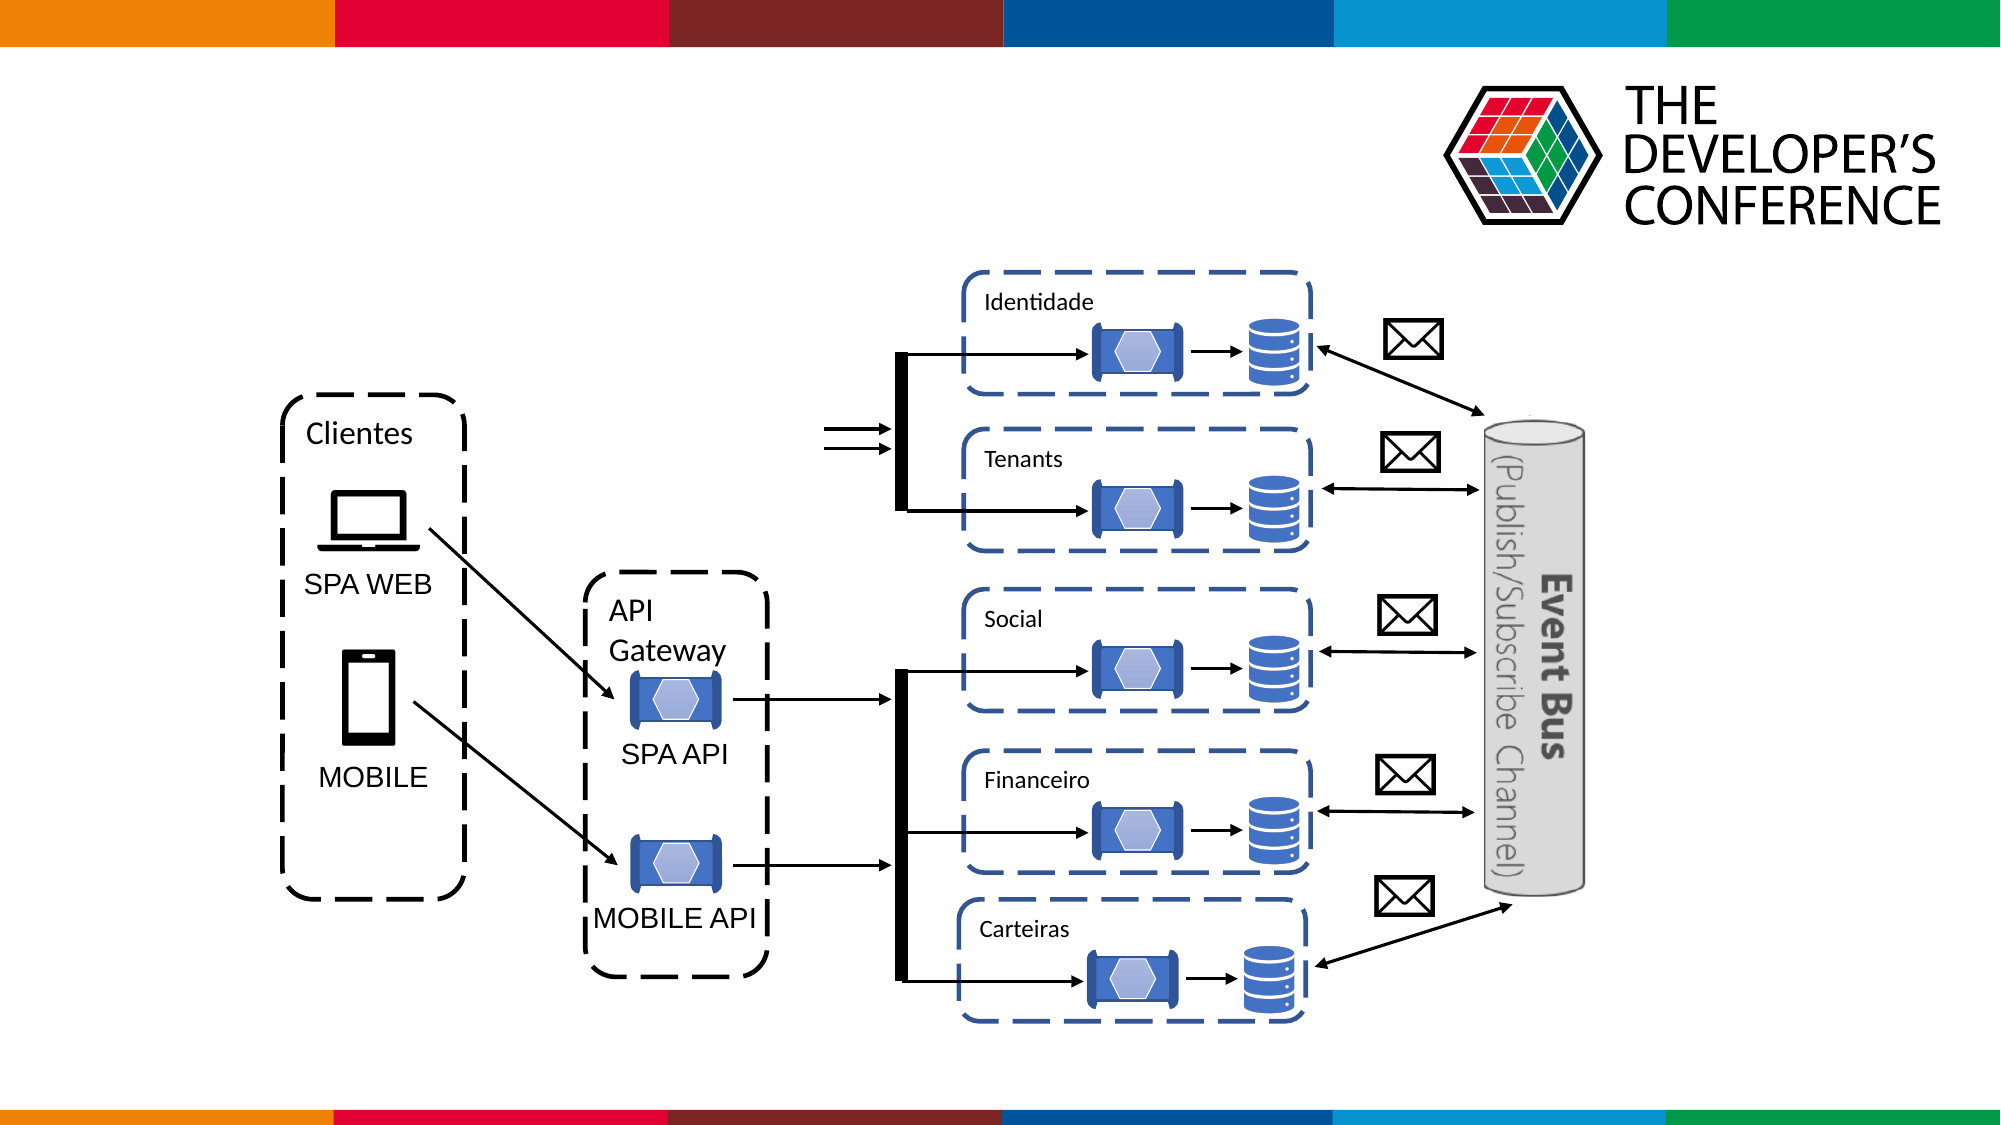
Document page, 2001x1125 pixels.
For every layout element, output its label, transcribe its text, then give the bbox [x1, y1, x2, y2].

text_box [1096, 805, 1179, 856]
text_box Carteiras [957, 898, 1307, 1023]
picture [1369, 739, 1442, 811]
text_box SPA API [618, 728, 745, 778]
picture [1374, 416, 1447, 488]
text_box MOBILE [303, 751, 413, 801]
picture [1231, 627, 1317, 712]
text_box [634, 838, 718, 889]
text_box MOBILE API [578, 892, 772, 942]
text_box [1096, 643, 1179, 695]
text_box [1096, 326, 1179, 378]
picture [1226, 937, 1312, 1022]
picture [315, 468, 422, 573]
picture [1484, 415, 1586, 897]
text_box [634, 674, 717, 726]
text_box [413, 701, 618, 866]
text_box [1091, 954, 1174, 1005]
text_box Clientes [281, 393, 466, 901]
text_box Financeiro [962, 749, 1312, 874]
text_box Social [962, 588, 1312, 713]
picture [1231, 788, 1317, 873]
text_box API Gateway [584, 942, 769, 978]
text_box Tenants [962, 427, 1312, 552]
picture [1371, 579, 1444, 651]
text_box Identidade [962, 271, 1312, 396]
picture [1231, 467, 1317, 551]
picture [1231, 310, 1317, 395]
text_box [429, 528, 615, 700]
picture [315, 645, 422, 750]
text_box API Gateway [584, 571, 769, 892]
picture [1368, 860, 1441, 932]
text_box SPA WEB [288, 557, 429, 608]
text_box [1314, 904, 1513, 967]
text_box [1096, 483, 1179, 535]
picture [1377, 303, 1450, 375]
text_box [1316, 346, 1485, 416]
